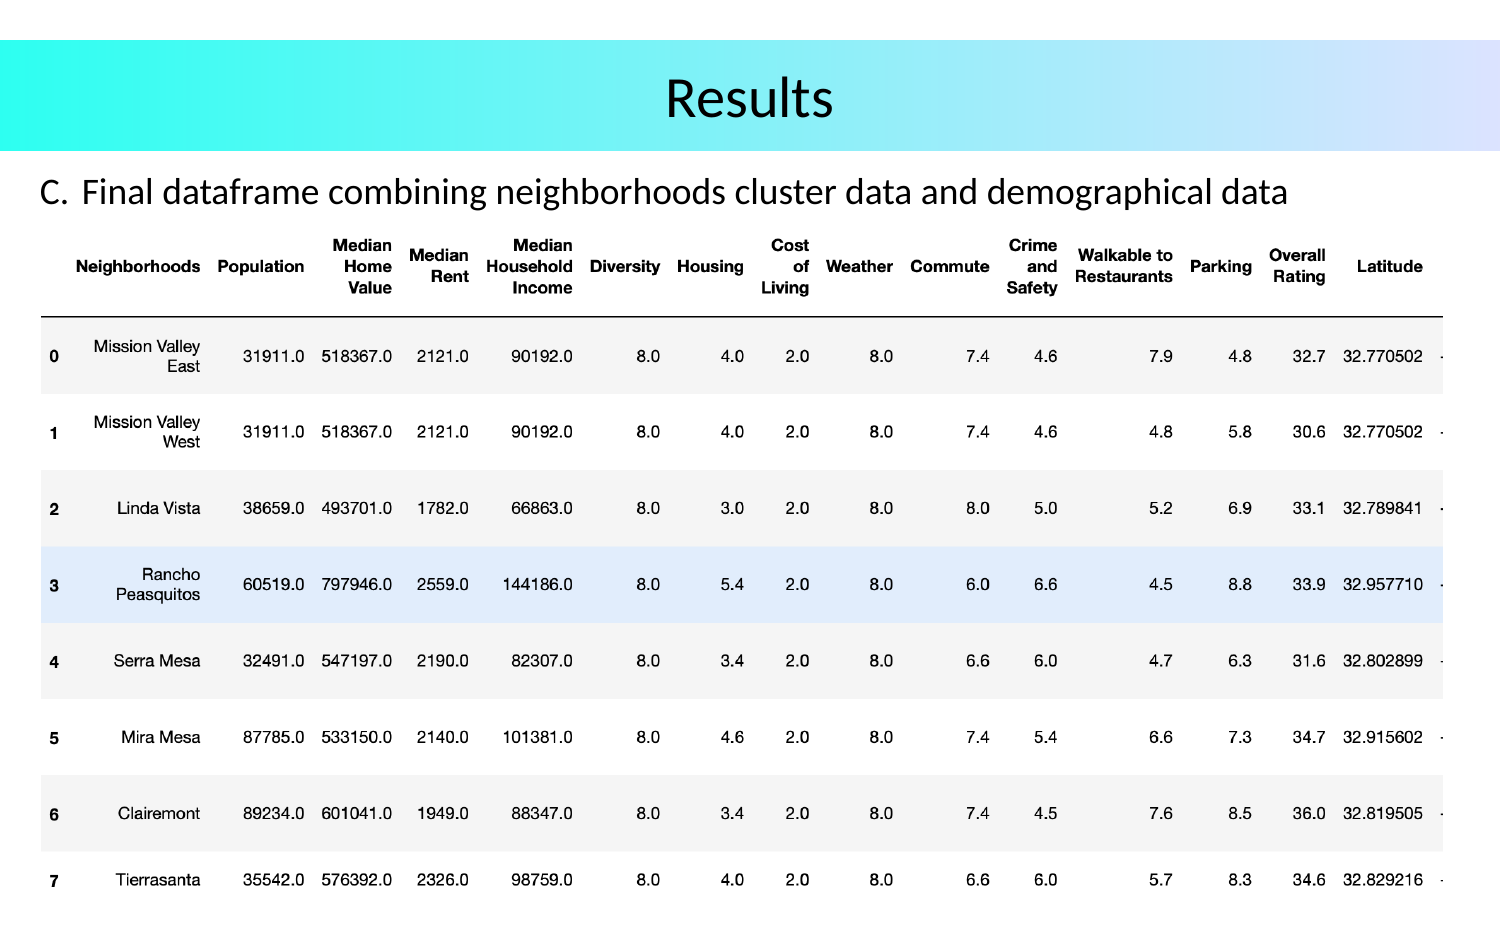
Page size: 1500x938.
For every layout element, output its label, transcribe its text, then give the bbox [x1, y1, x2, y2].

picture [14, 225, 1472, 918]
list Final dataframe combining neighborhoods cluster data and demographical data [24, 159, 1475, 227]
title Results [75, 37, 1425, 151]
